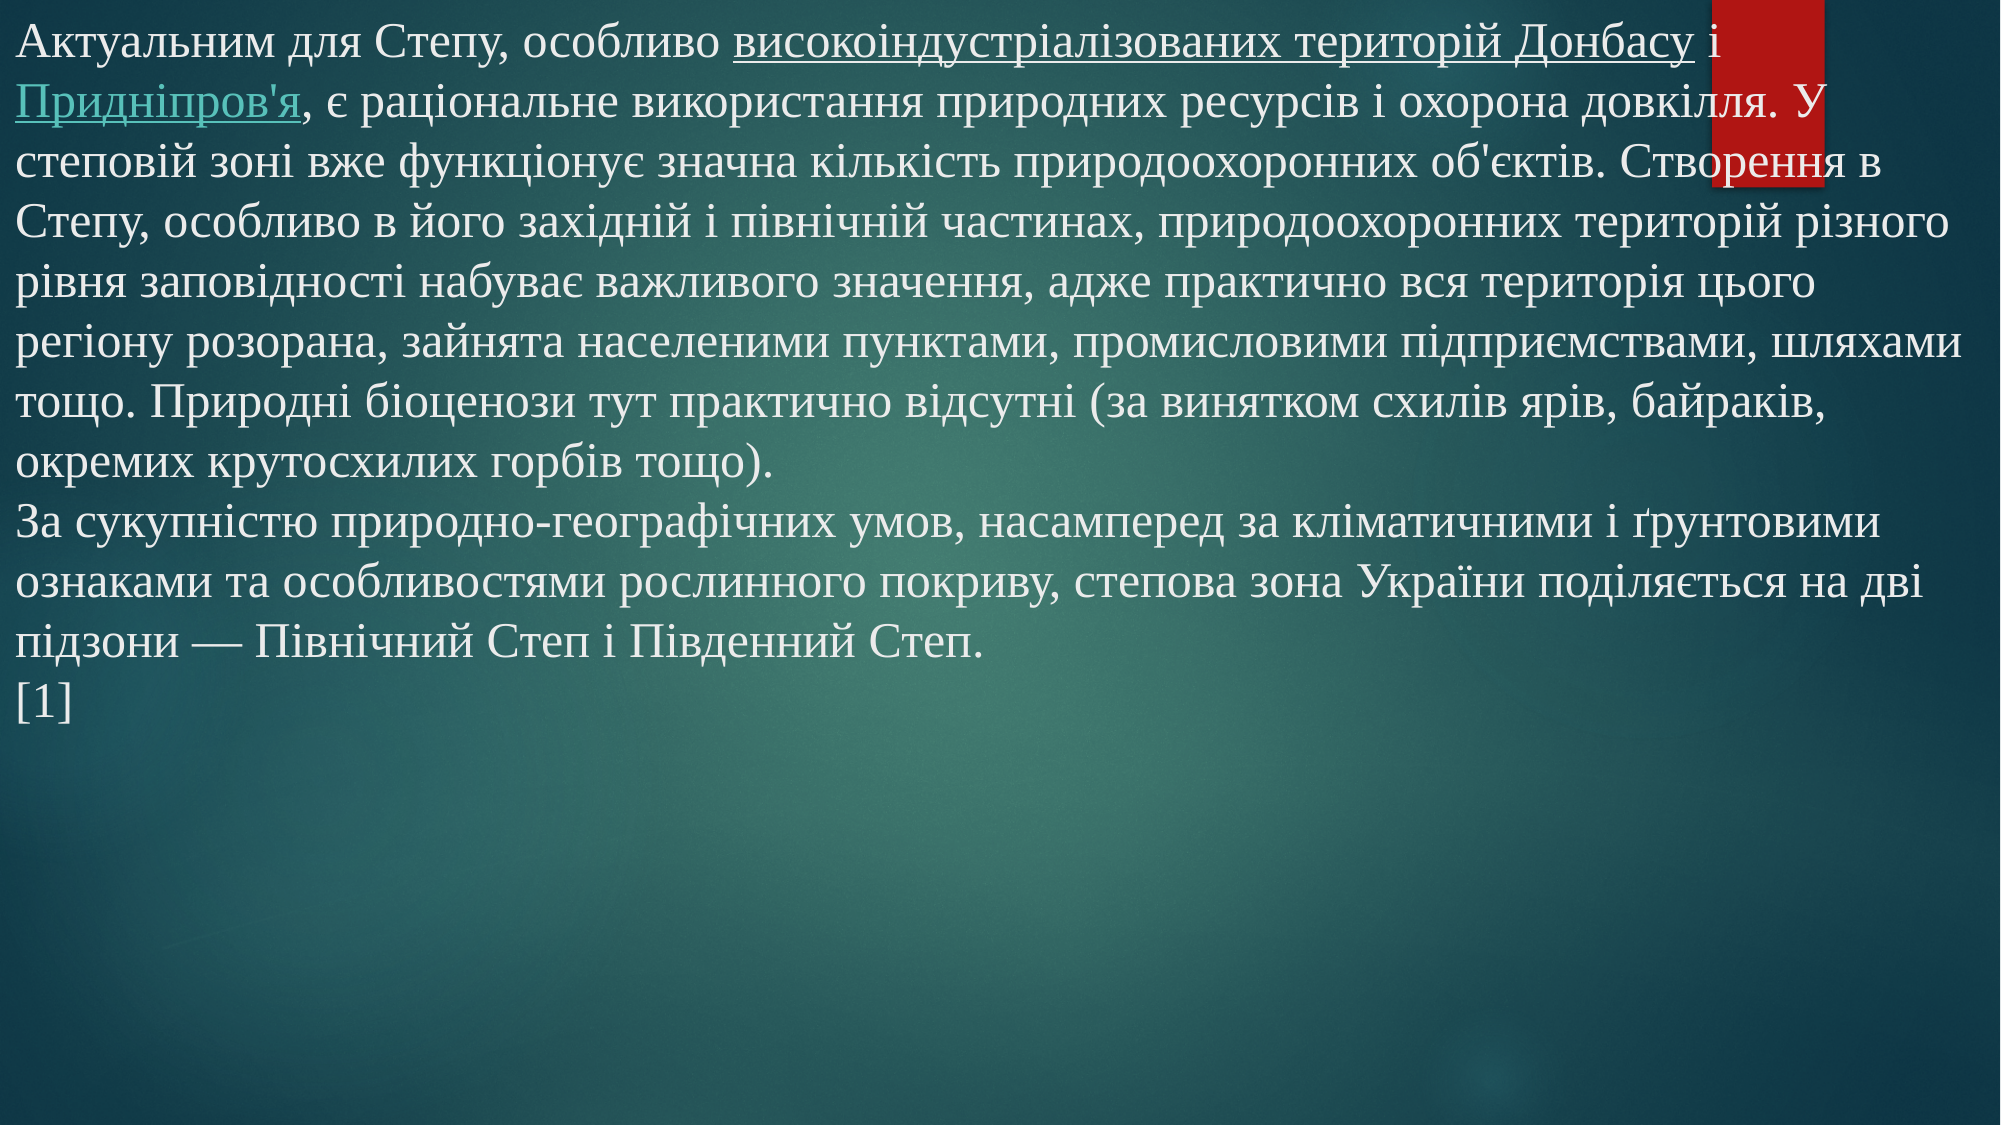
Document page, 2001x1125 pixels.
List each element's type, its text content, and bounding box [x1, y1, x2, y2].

title Актуальним для Степу, особливо високоіндустріалізованих територій Донбасу і Придніпров'я, є раціональне використання природних ресурсів і охорона довкілля. У степовій зоні вже функціонує значна кількість природоохоронних об'єктів. Створення в Степу, особливо в його західній і північній частинах, природоохоронних територій різного рівня заповідності набуває важливого значення, адже практично вся територія цього регіону розорана, зайнята населеними пунктами, промисловими підприємствами, шляхами тощо. Природні біоценози тут практично відсутні (за винятком схилів ярів, байраків, окремих крутосхилих горбів тощо). За сукупністю природно-географічних умов, насамперед за кліматичними і ґрунтовими ознаками та особливостями рослинного покриву, степова зона України поділяється на дві підзони — Північний Степ і Південний Степ. [1] [0, 0, 2000, 1125]
